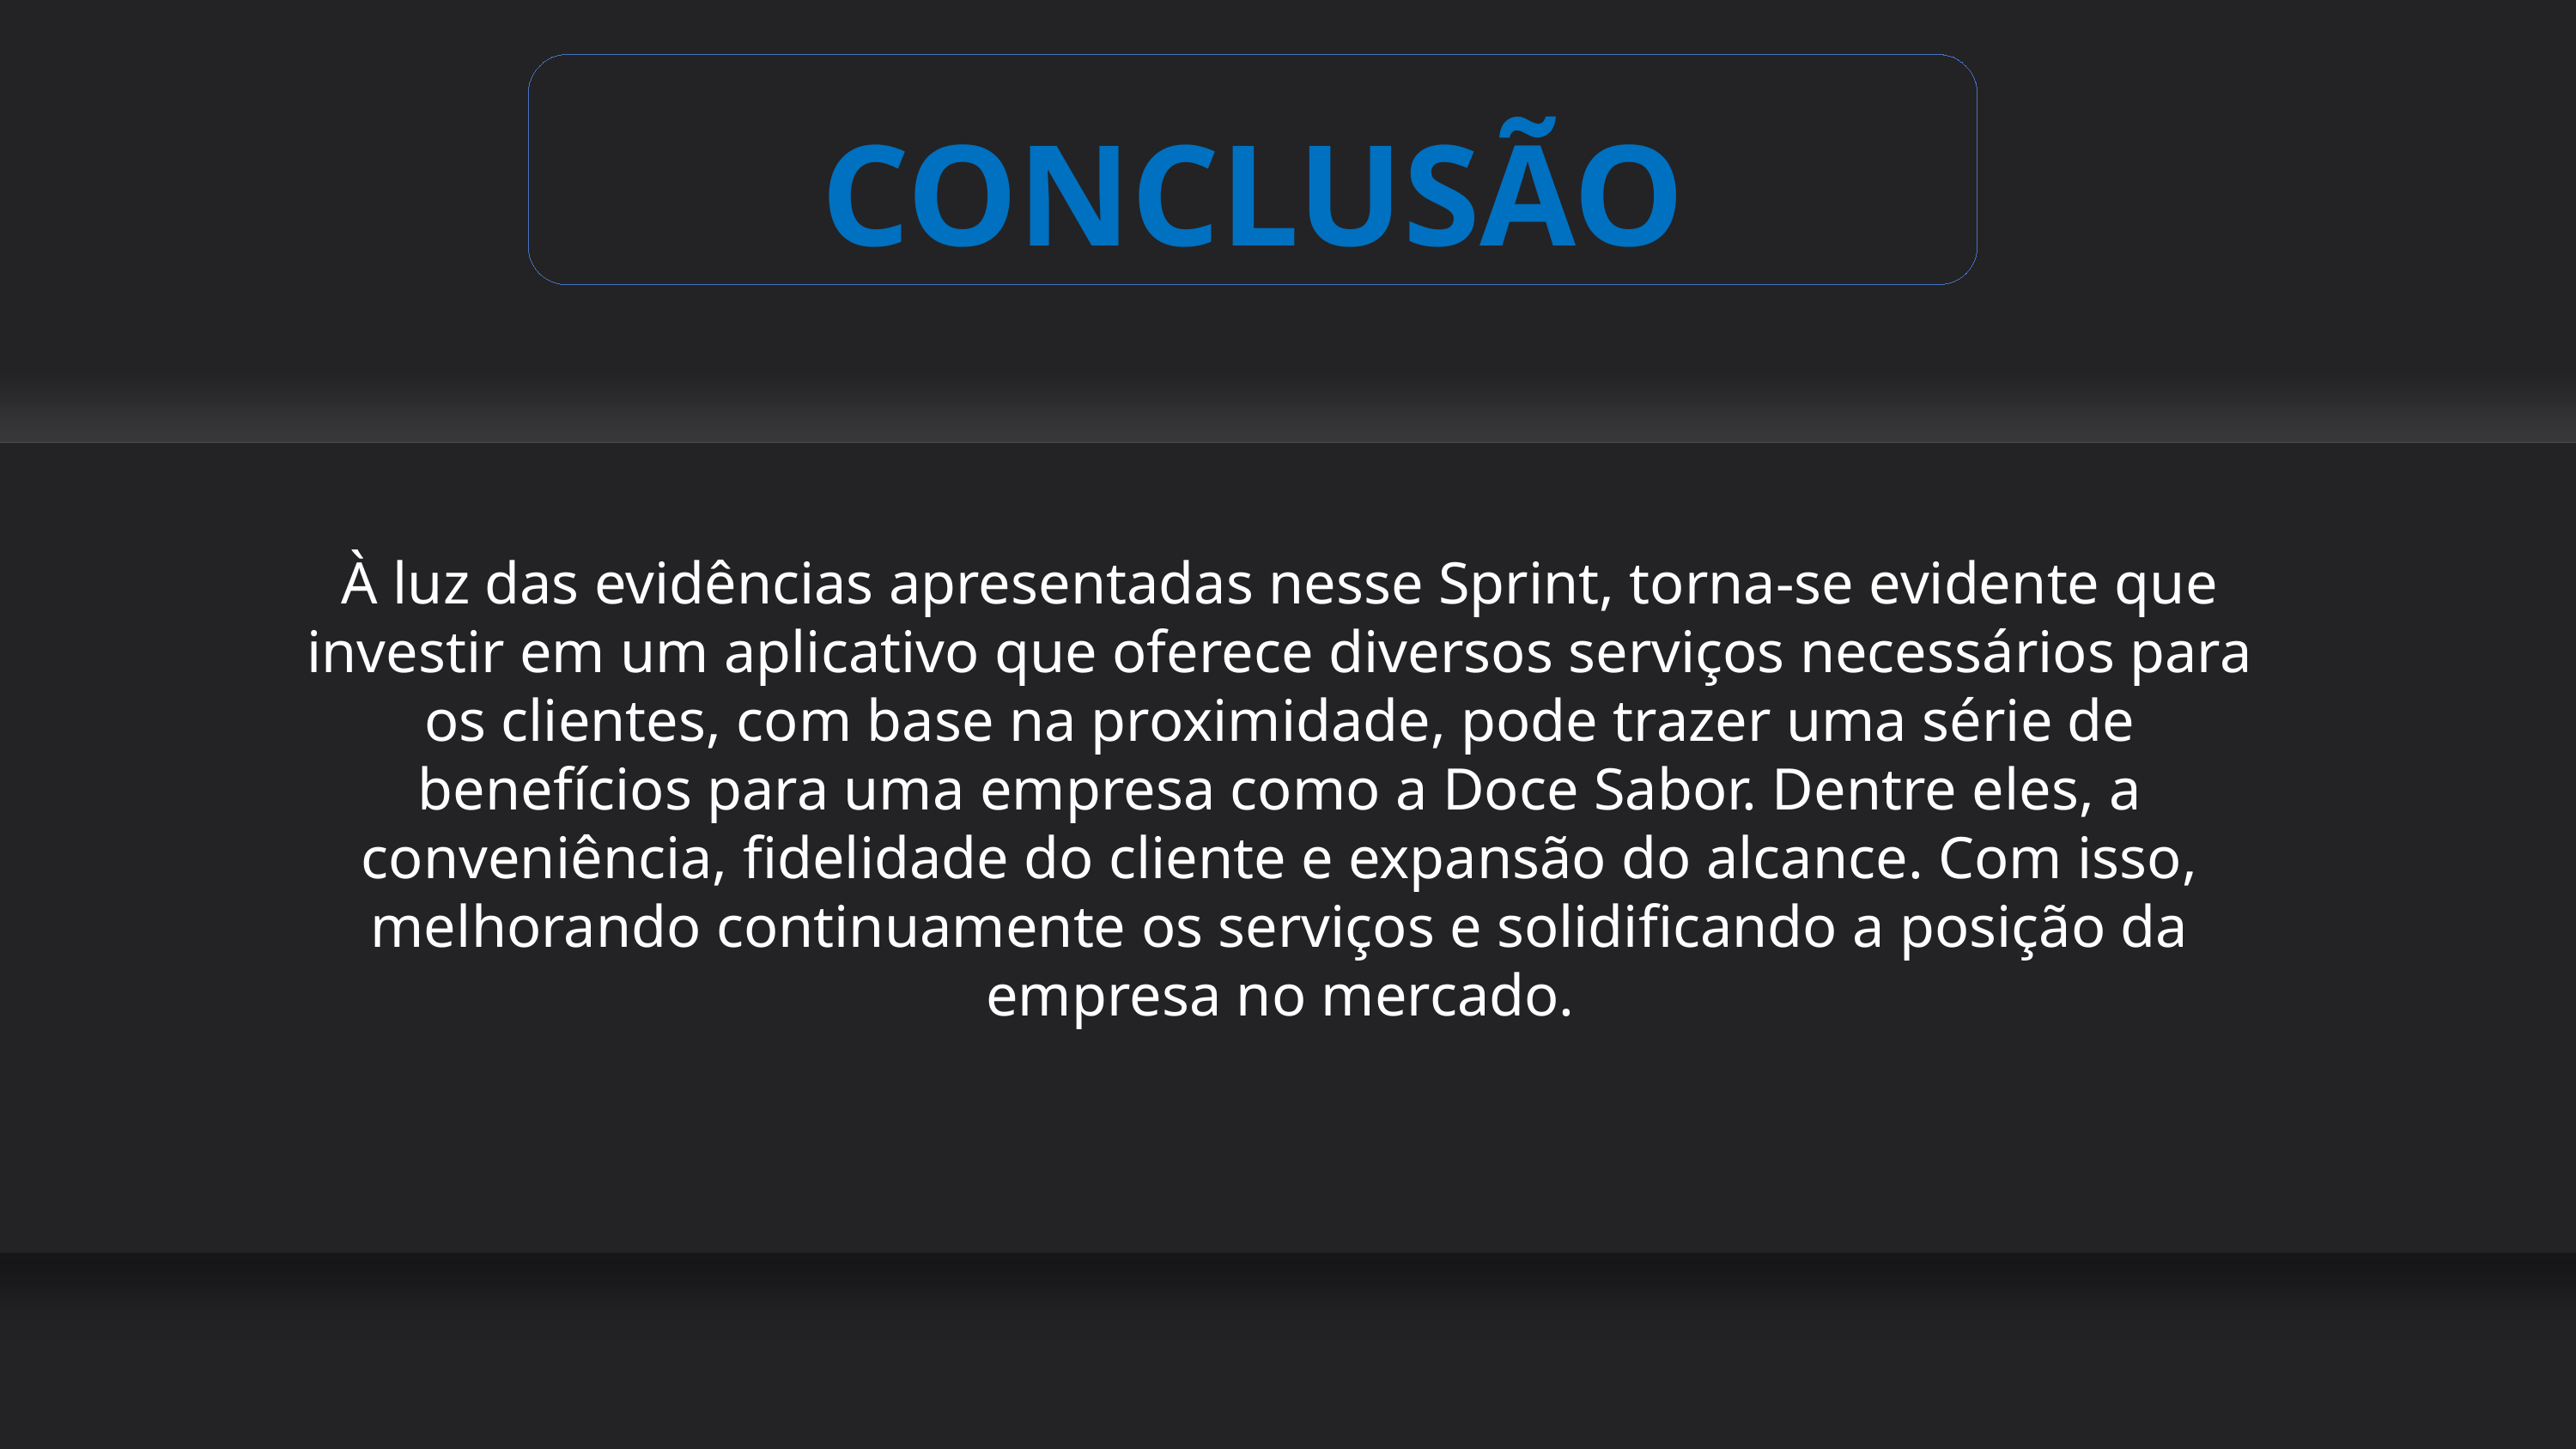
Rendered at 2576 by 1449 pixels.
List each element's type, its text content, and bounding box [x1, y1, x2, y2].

text_box CONCLUSÃO [528, 54, 1978, 285]
picture [0, 362, 2576, 1339]
